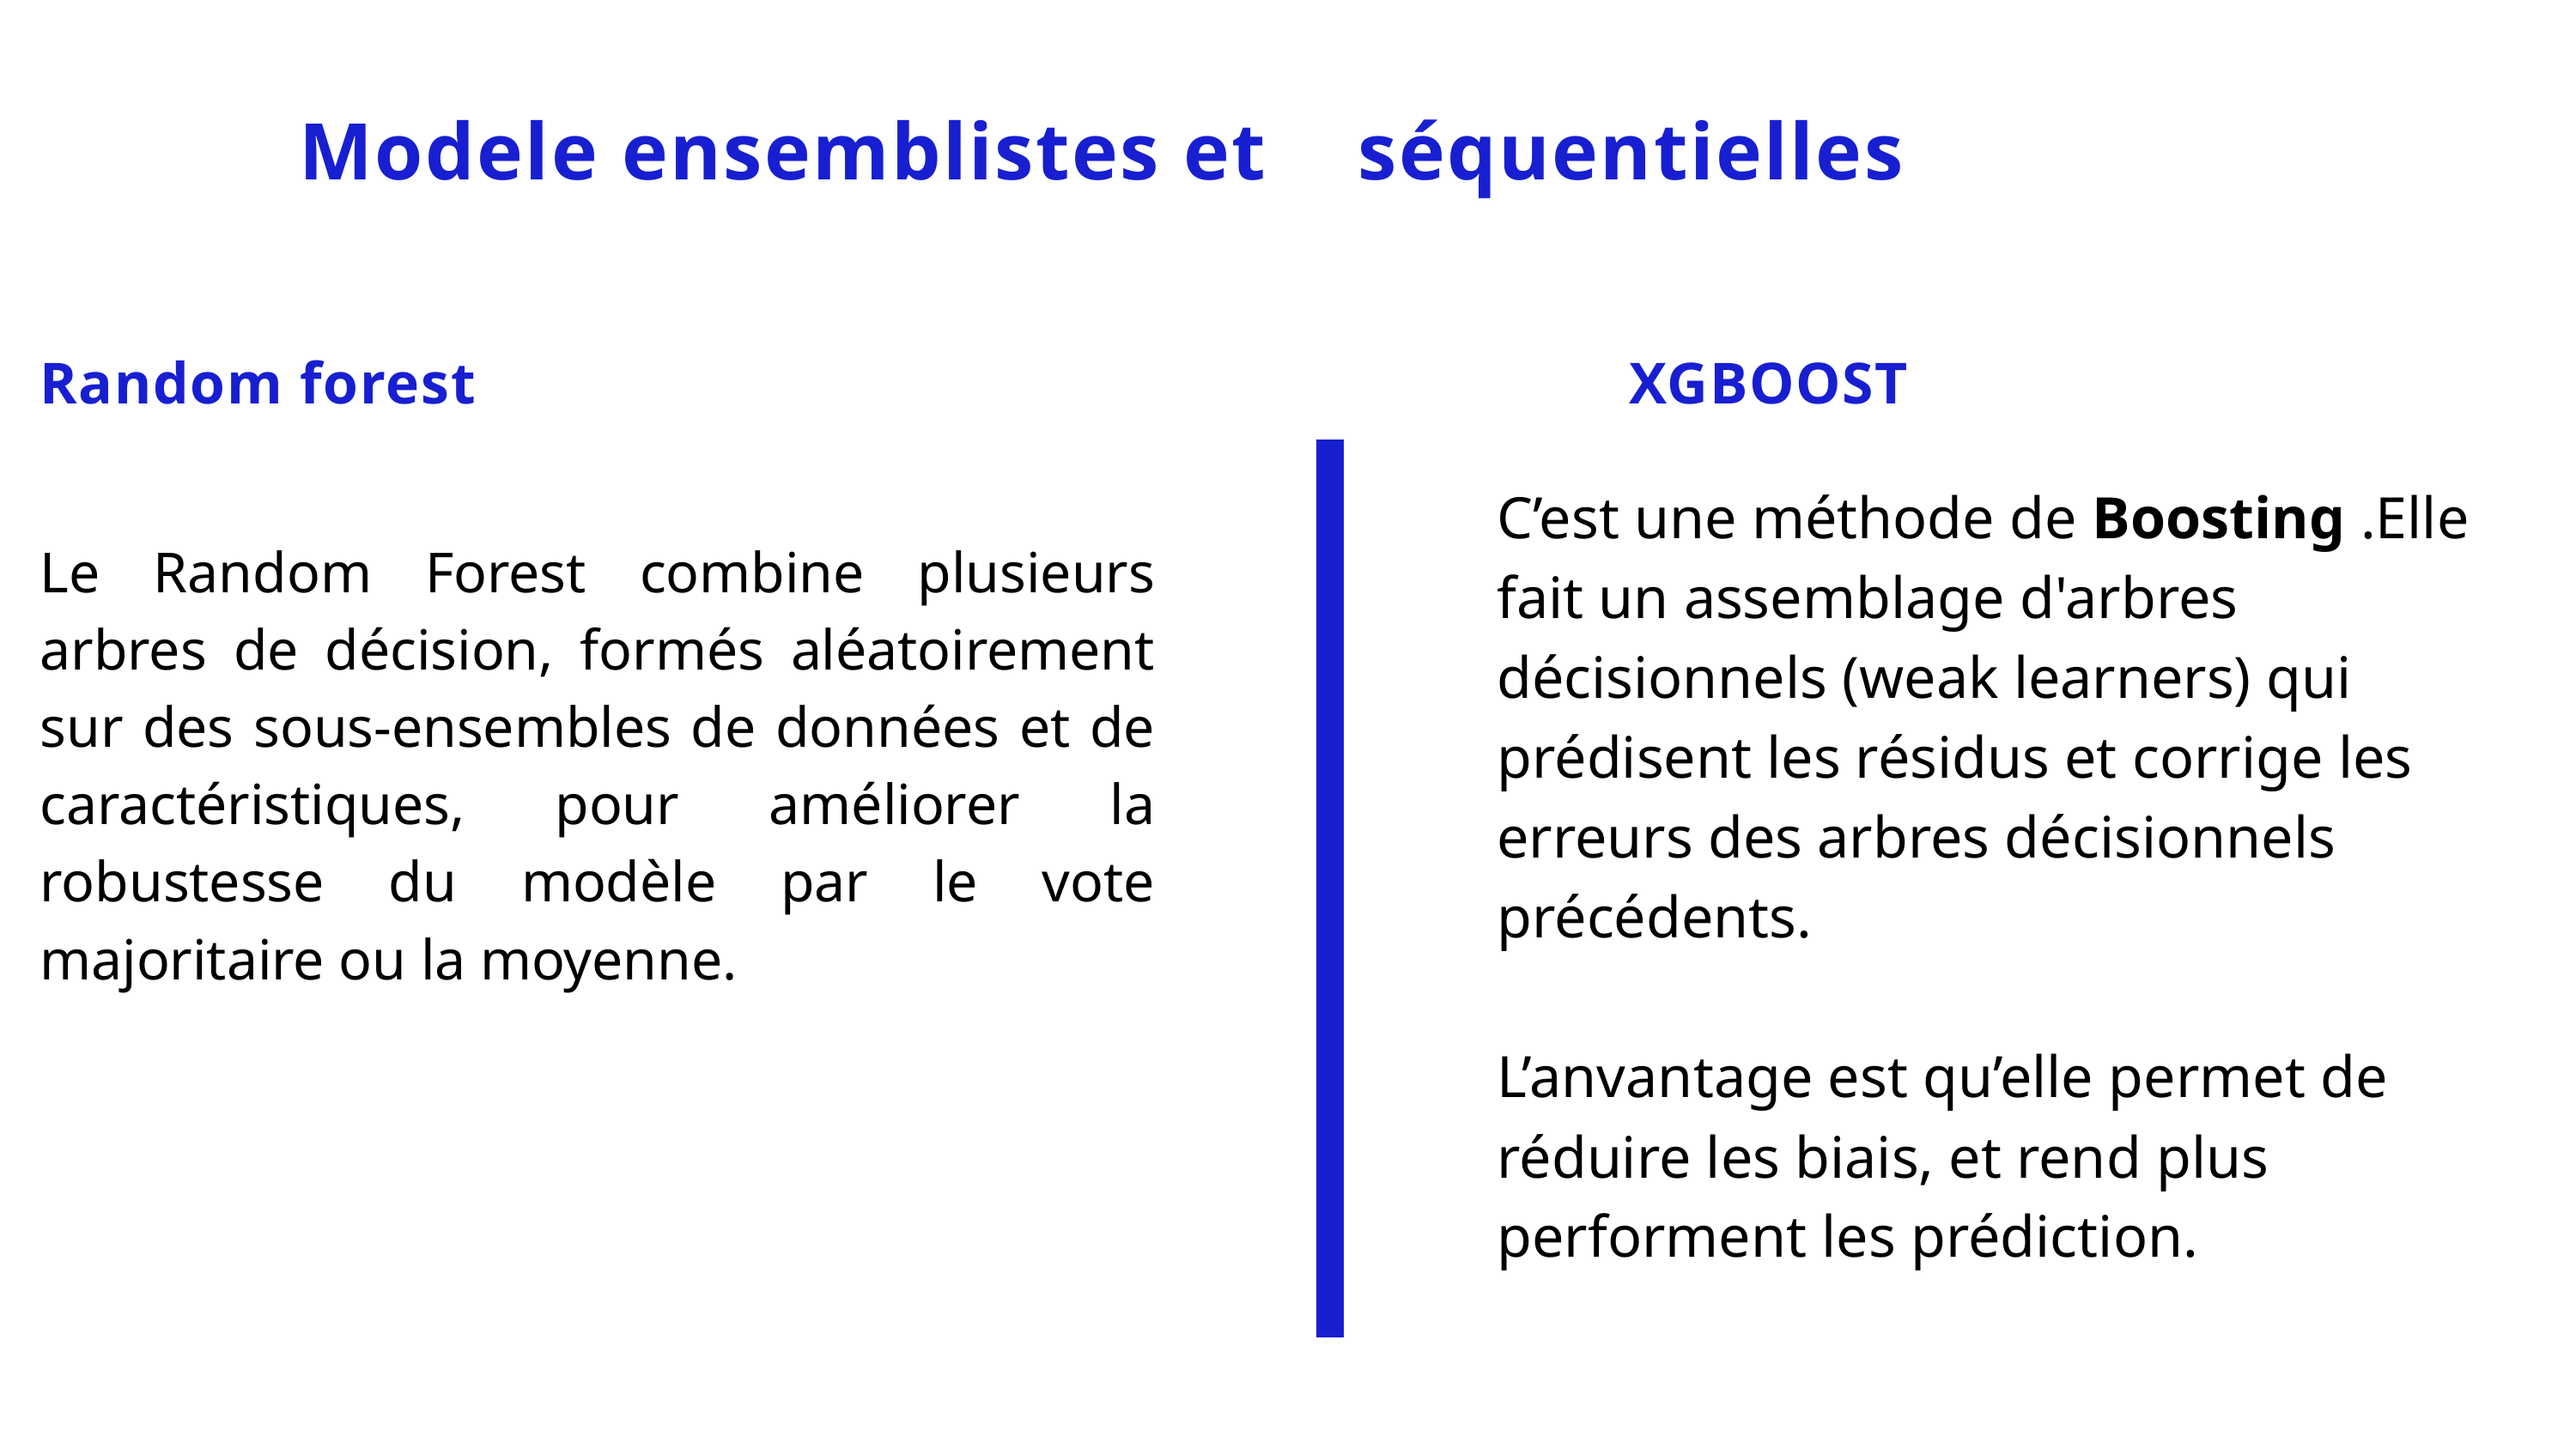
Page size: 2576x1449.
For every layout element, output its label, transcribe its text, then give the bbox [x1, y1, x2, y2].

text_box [1315, 439, 1344, 1338]
text_box XGBOOST [1629, 336, 2174, 415]
text_box Le Random Forest combine plusieurs arbres de décision, formés aléatoirement sur des sous-ensembles de données et de caractéristiques, pour améliorer la robustesse du modèle par le vote majoritaire ou la moyenne. [39, 526, 1156, 1185]
text_box C’est une méthode de Boosting .Elle fait un assemblage d'arbres décisionnels (weak learners) qui prédisent les résidus et corrige les erreurs des arbres décisionnels précédents. L’anvantage est qu’elle permet de réduire les biais, et rend plus performent les prédiction. [1497, 470, 2552, 1349]
text_box Modele ensemblistes et séquentielles [299, 86, 2174, 196]
text_box Random forest [39, 336, 1003, 494]
